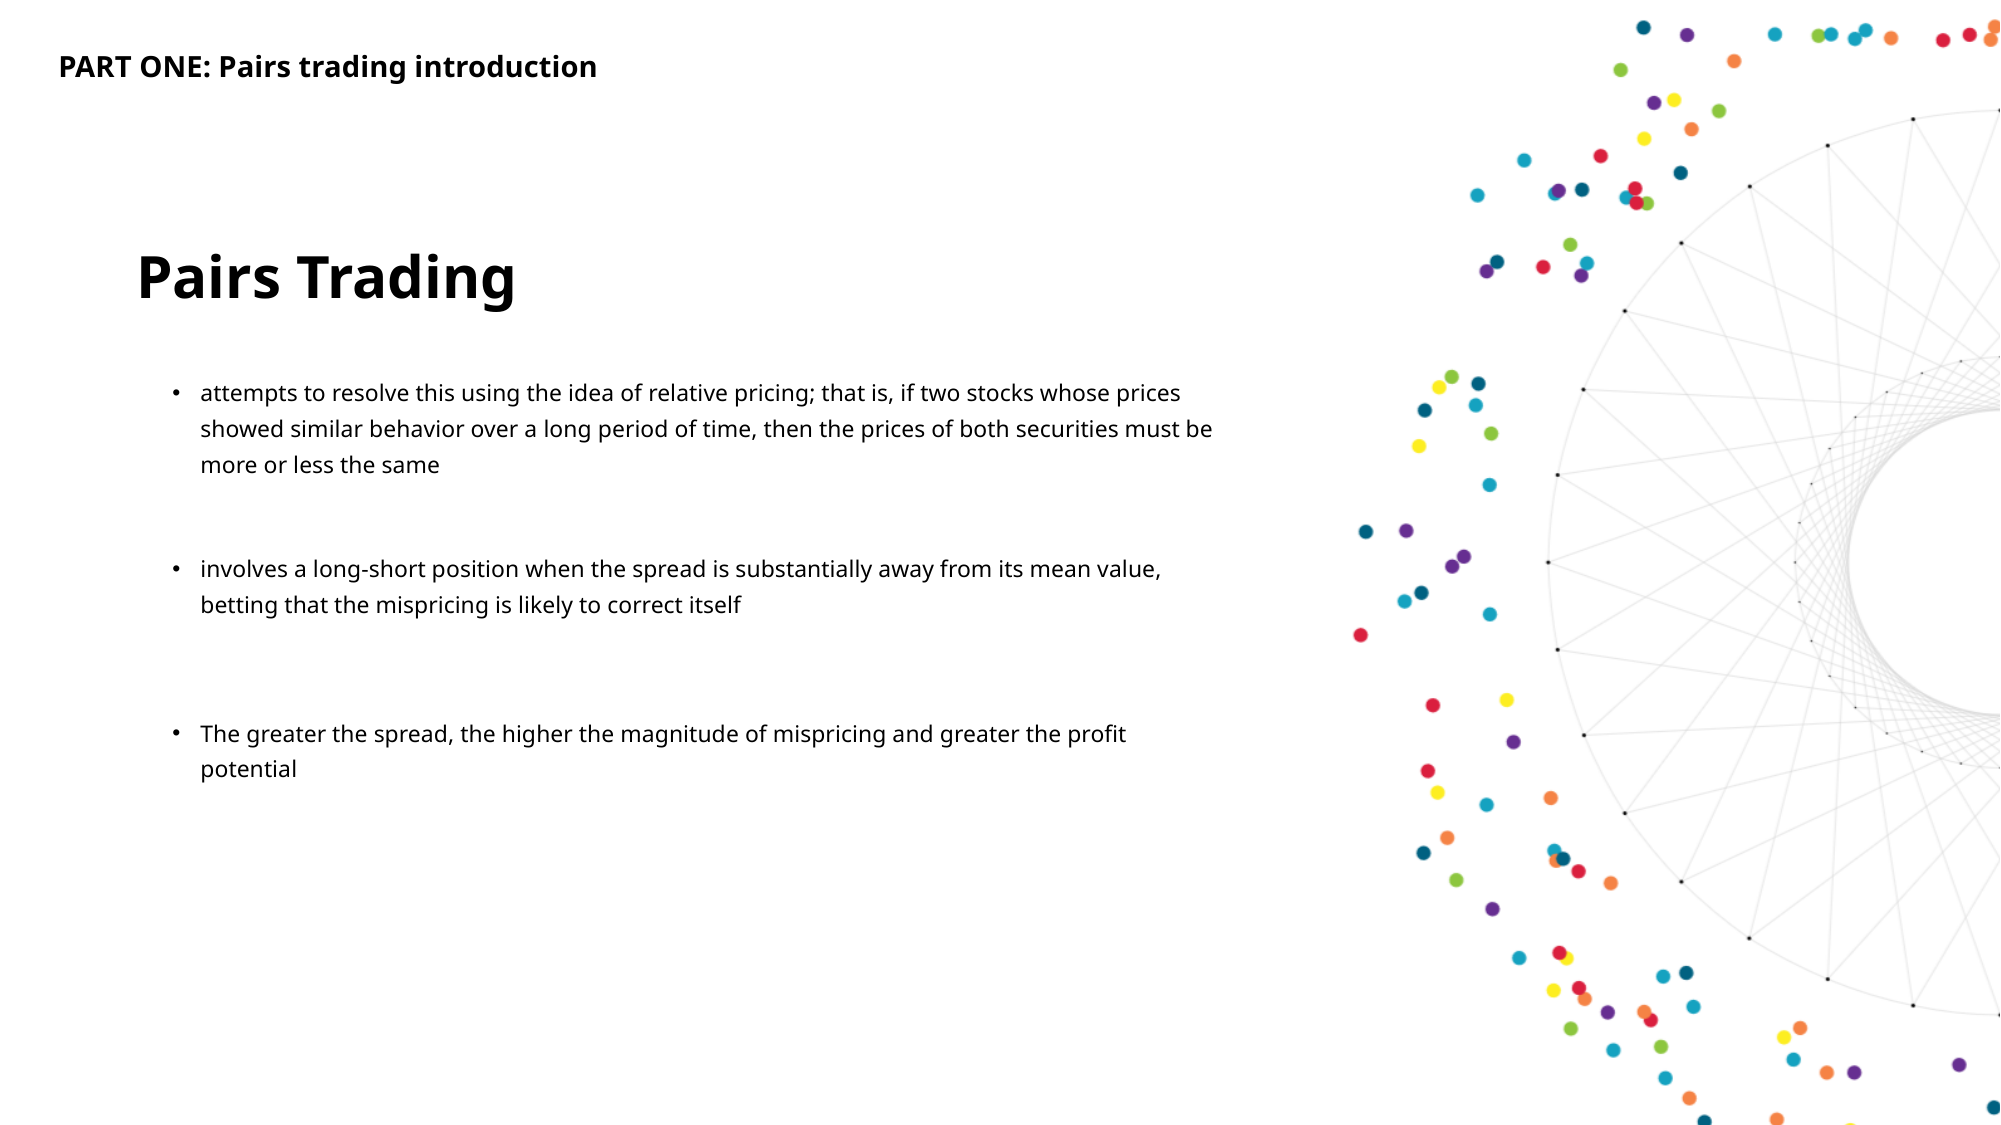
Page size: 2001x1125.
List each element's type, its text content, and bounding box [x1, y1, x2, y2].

text_box Pairs Trading [121, 232, 532, 318]
text_box attempts to resolve this using the idea of relative pricing; that is, if two stocks whose prices showed similar behavior over a long period of time, then the prices of both securities must be more or less the same [157, 363, 1232, 486]
text_box involves a long-short position when the spread is substantially away from its mean value, betting that the mispricing is likely to correct itself [157, 538, 1232, 625]
list PART ONE: Pairs trading introduction [42, 35, 911, 101]
text_box The greater the spread, the higher the magnitude of mispricing and greater the profit potential [157, 703, 1232, 790]
picture [1269, 0, 2000, 1125]
